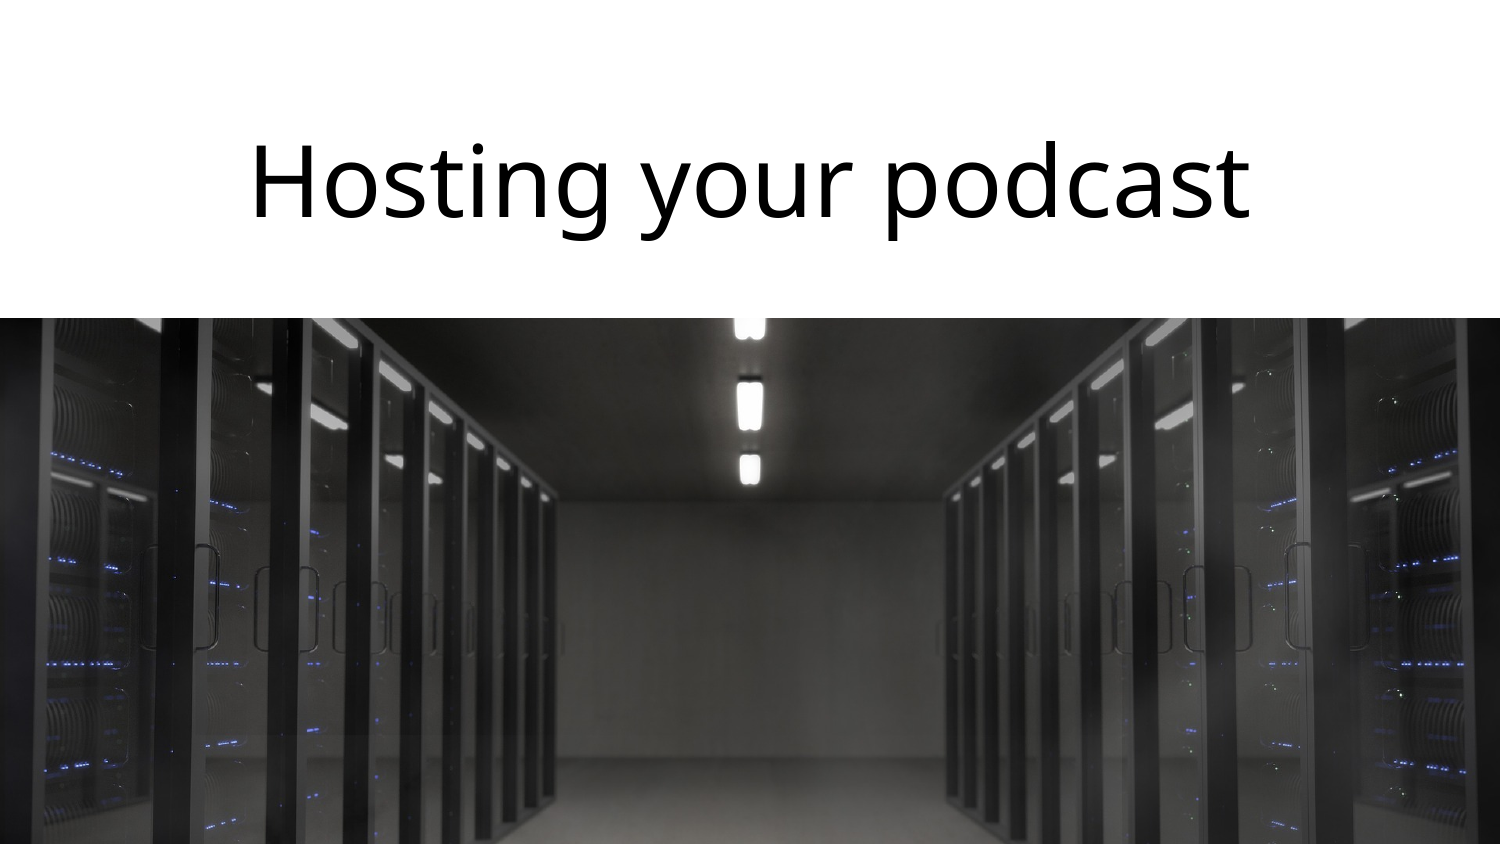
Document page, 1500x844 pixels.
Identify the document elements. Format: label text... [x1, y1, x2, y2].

title Hosting your podcast [51, 100, 1449, 254]
picture [0, 318, 1500, 844]
